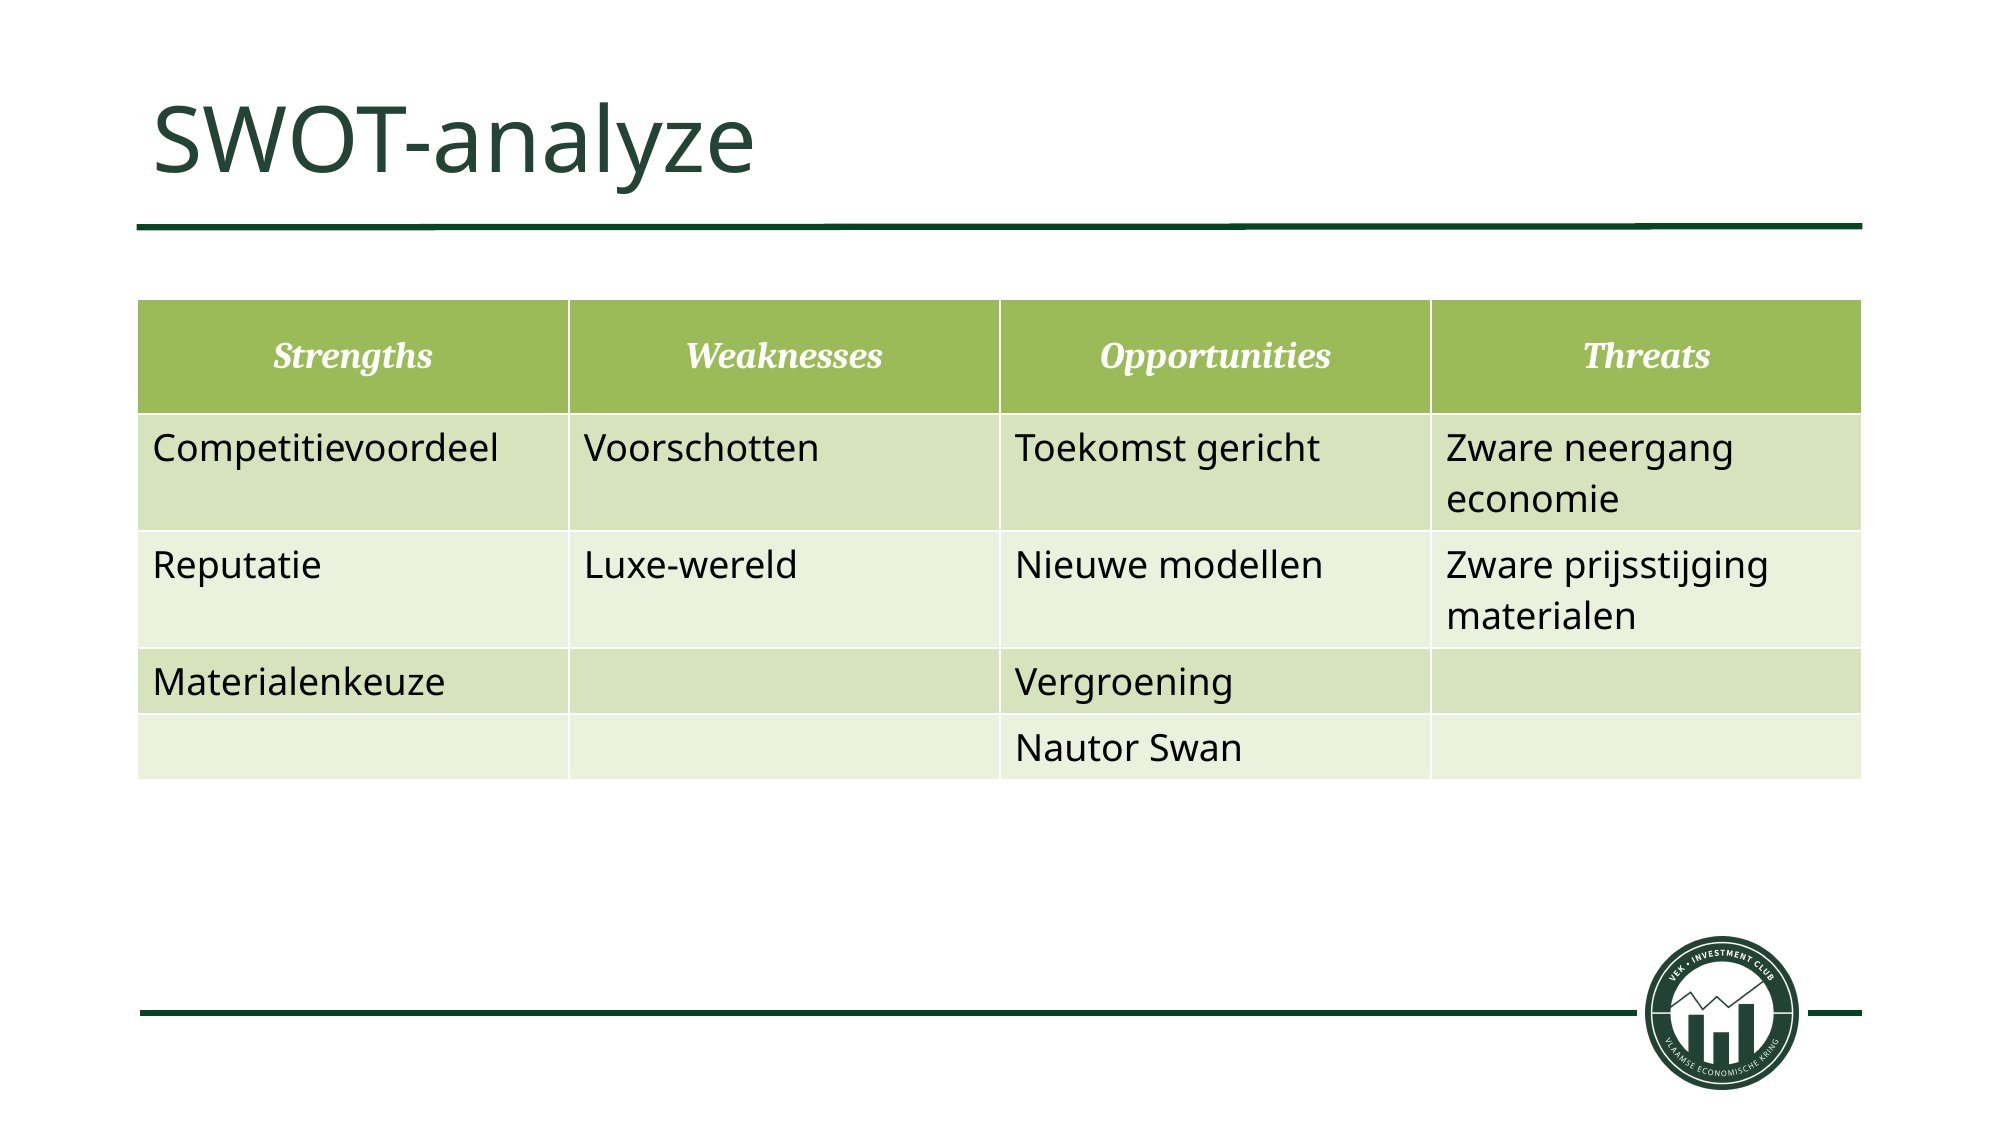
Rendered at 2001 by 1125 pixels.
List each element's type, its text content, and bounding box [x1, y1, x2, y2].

table_header Opportunities [1001, 300, 1430, 413]
title SWOT-analyze [137, 59, 1863, 226]
table_cell [138, 715, 568, 779]
table_cell Materialenkeuze [138, 649, 568, 713]
table_header Weaknesses [570, 300, 999, 413]
table_cell Voorschotten [570, 415, 999, 530]
table_cell Nautor Swan [1001, 715, 1430, 779]
table_cell Toekomst gericht [1001, 415, 1430, 530]
table_cell [570, 649, 999, 713]
picture [1645, 936, 1799, 1090]
table_cell [1432, 715, 1861, 779]
table_cell Luxe-wereld [570, 532, 999, 647]
table_cell Nieuwe modellen [1001, 532, 1430, 647]
table_cell [1432, 649, 1861, 713]
table_cell Zware prijsstijging materialen [1432, 532, 1861, 647]
table_cell [570, 715, 999, 779]
table_cell Reputatie [138, 532, 568, 647]
table_cell Zware neergang economie [1432, 415, 1861, 530]
table_header Threats [1432, 300, 1861, 413]
table_cell Competitievoordeel [138, 415, 568, 530]
table_cell Vergroening [1001, 649, 1430, 713]
table_header Strengths [138, 300, 568, 413]
